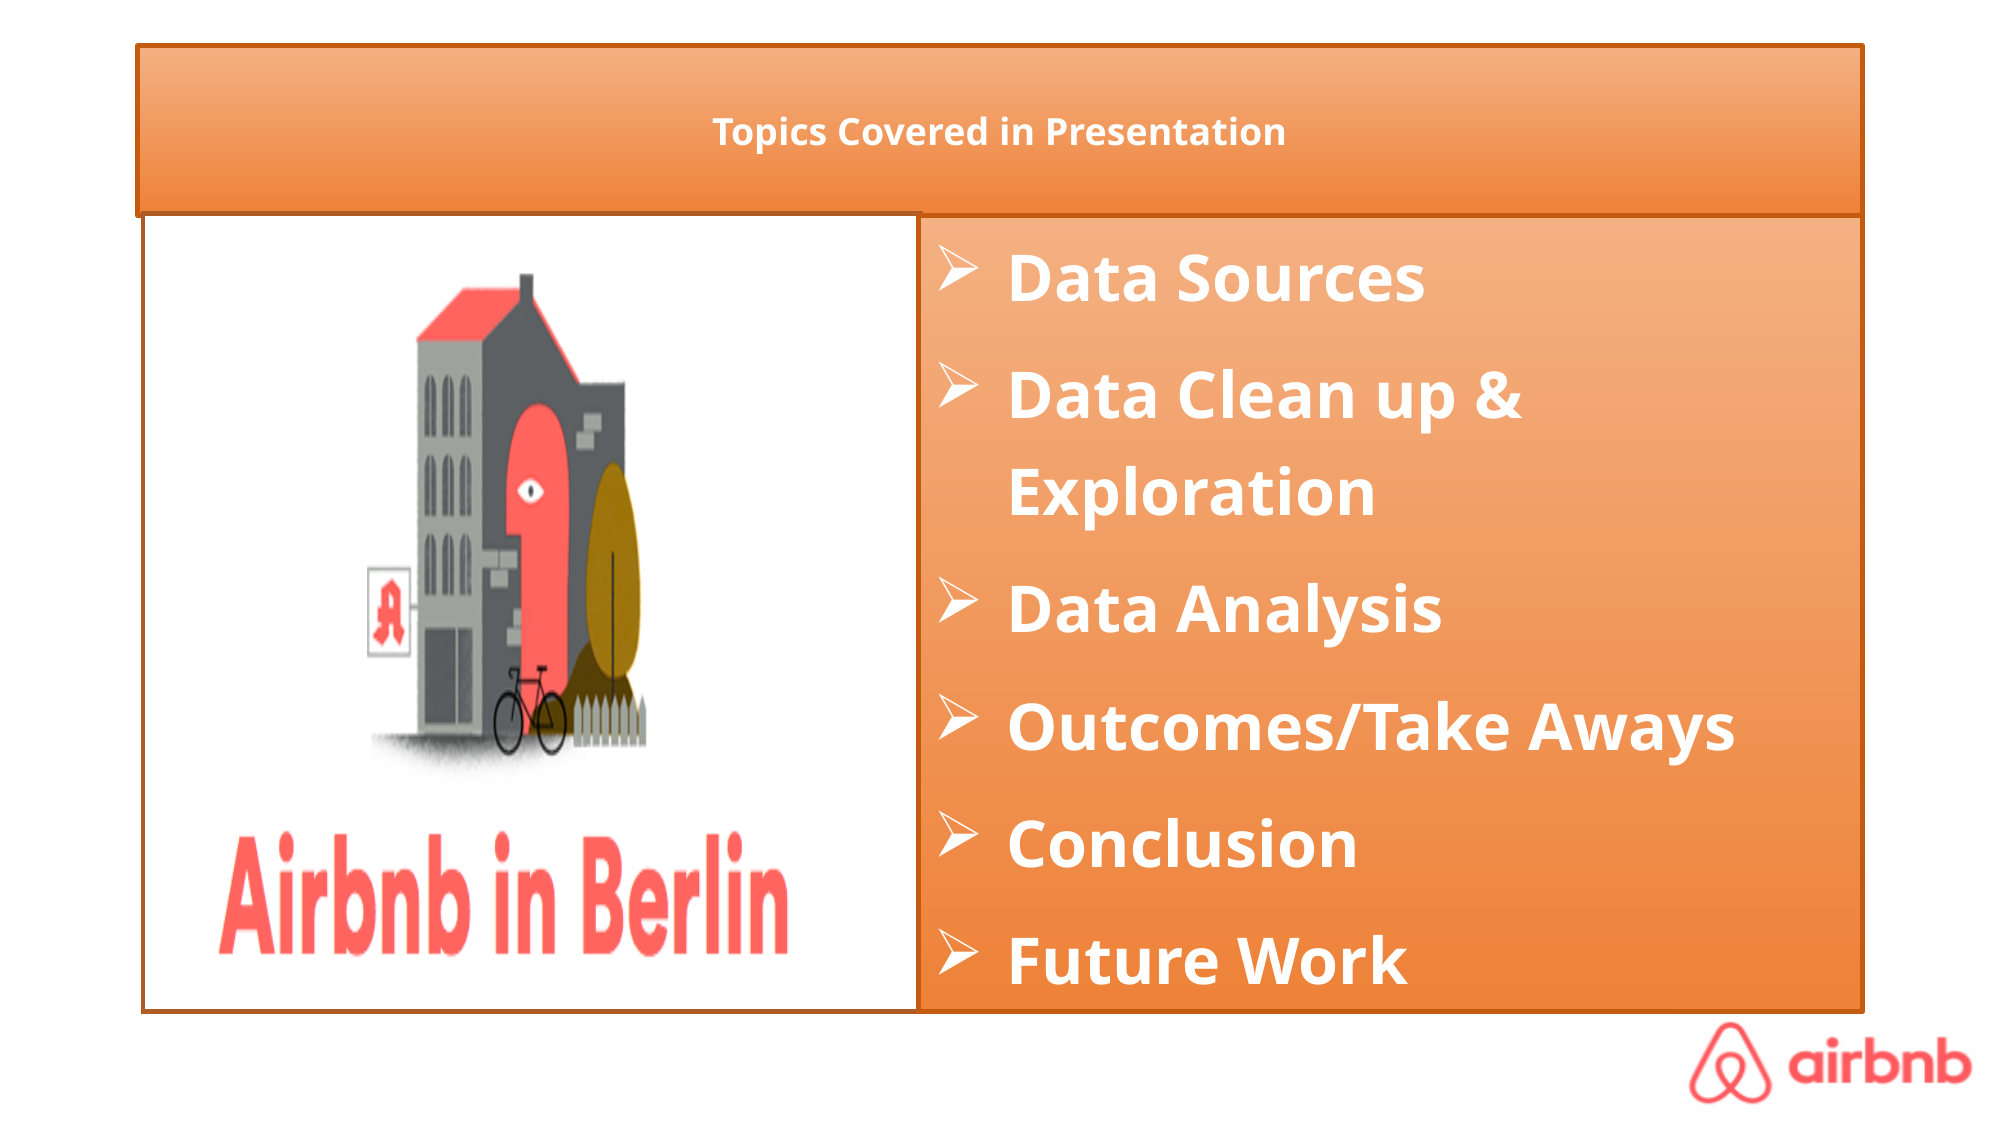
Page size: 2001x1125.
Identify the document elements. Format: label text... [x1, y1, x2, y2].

title Topics Covered in Presentation [137, 45, 1863, 216]
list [145, 215, 919, 1009]
list Data Sources Data Clean up & Exploration Data Analysis Outcomes/Take Aways Conclusion Future Work [918, 215, 1863, 1012]
picture [1657, 1011, 2000, 1125]
